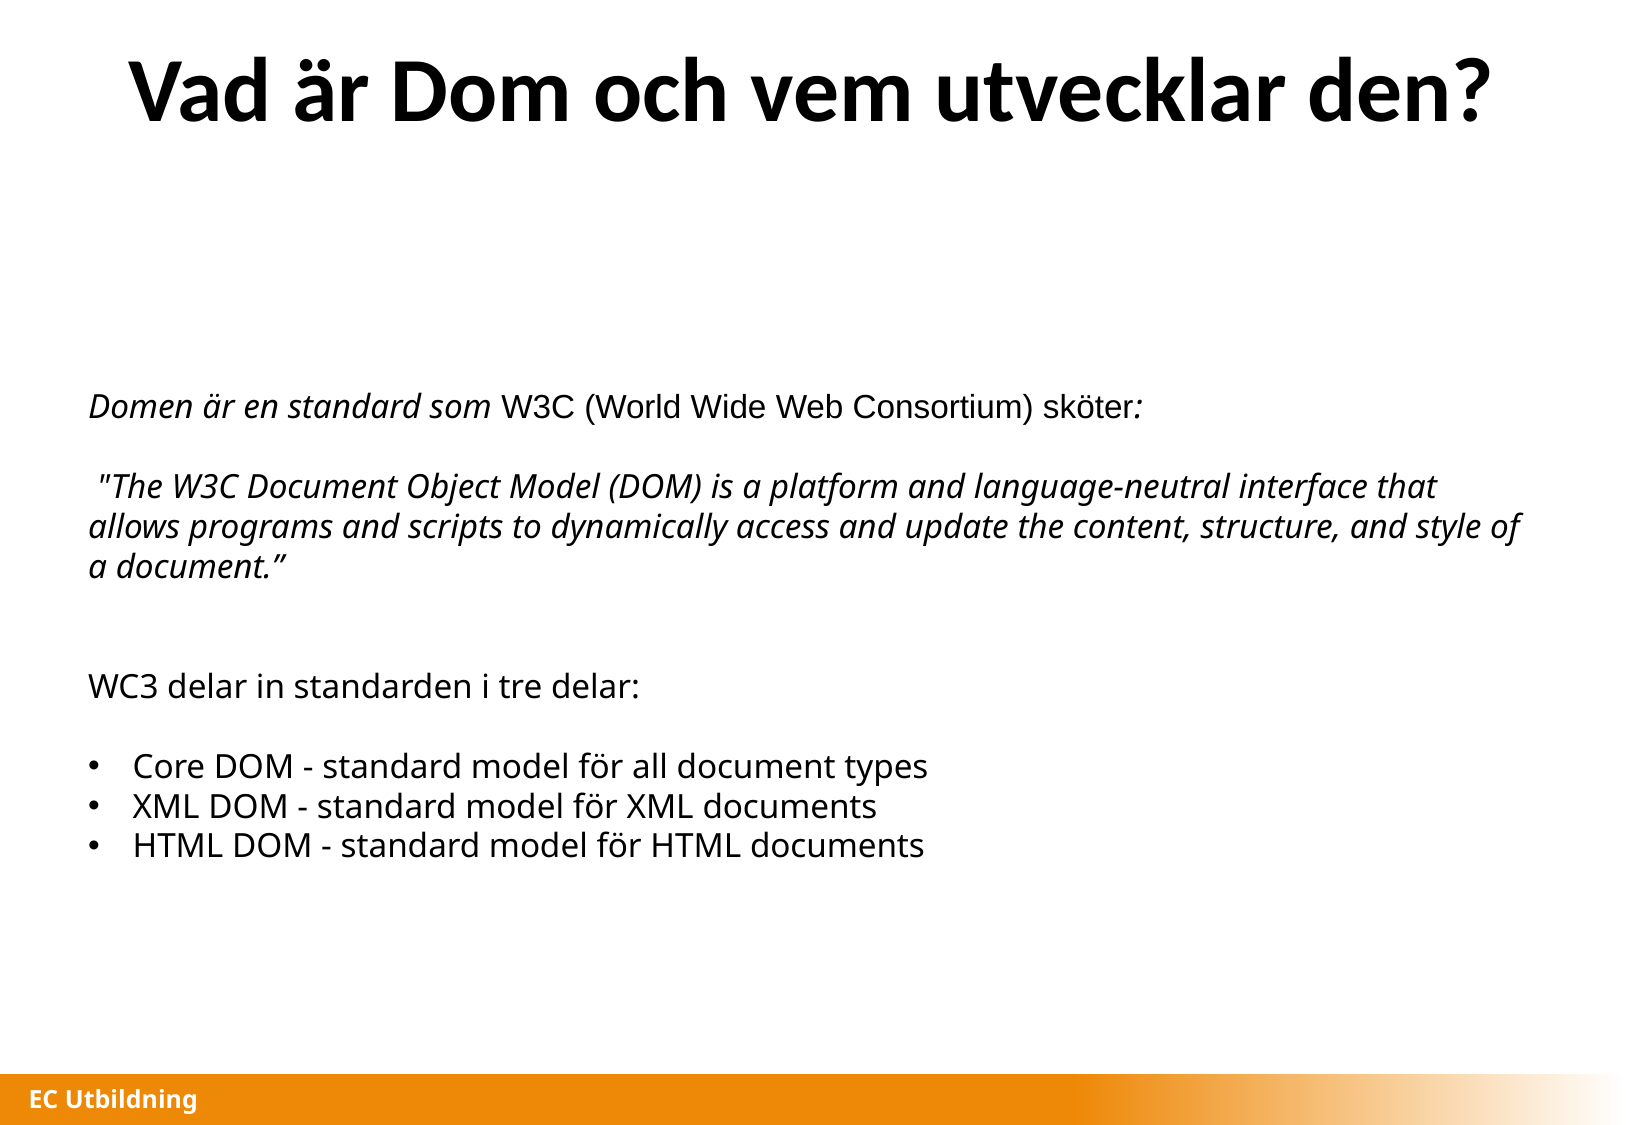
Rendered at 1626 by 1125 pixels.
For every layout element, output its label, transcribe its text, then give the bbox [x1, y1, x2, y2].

text_box Domen är en standard som W3C (World Wide Web Consortium) sköter: "The W3C Document Object Model (DOM) is a platform and language-neutral interface that allows programs and scripts to dynamically access and update the content, structure, and style of a document.” WC3 delar in standarden i tre delar: Core DOM - standard model för all document types XML DOM - standard model för XML documents HTML DOM - standard model för HTML documents [73, 378, 1552, 872]
text_box EC Utbildning [28, 1083, 551, 1114]
title Vad är Dom och vem utvecklar den? [73, 19, 1552, 149]
